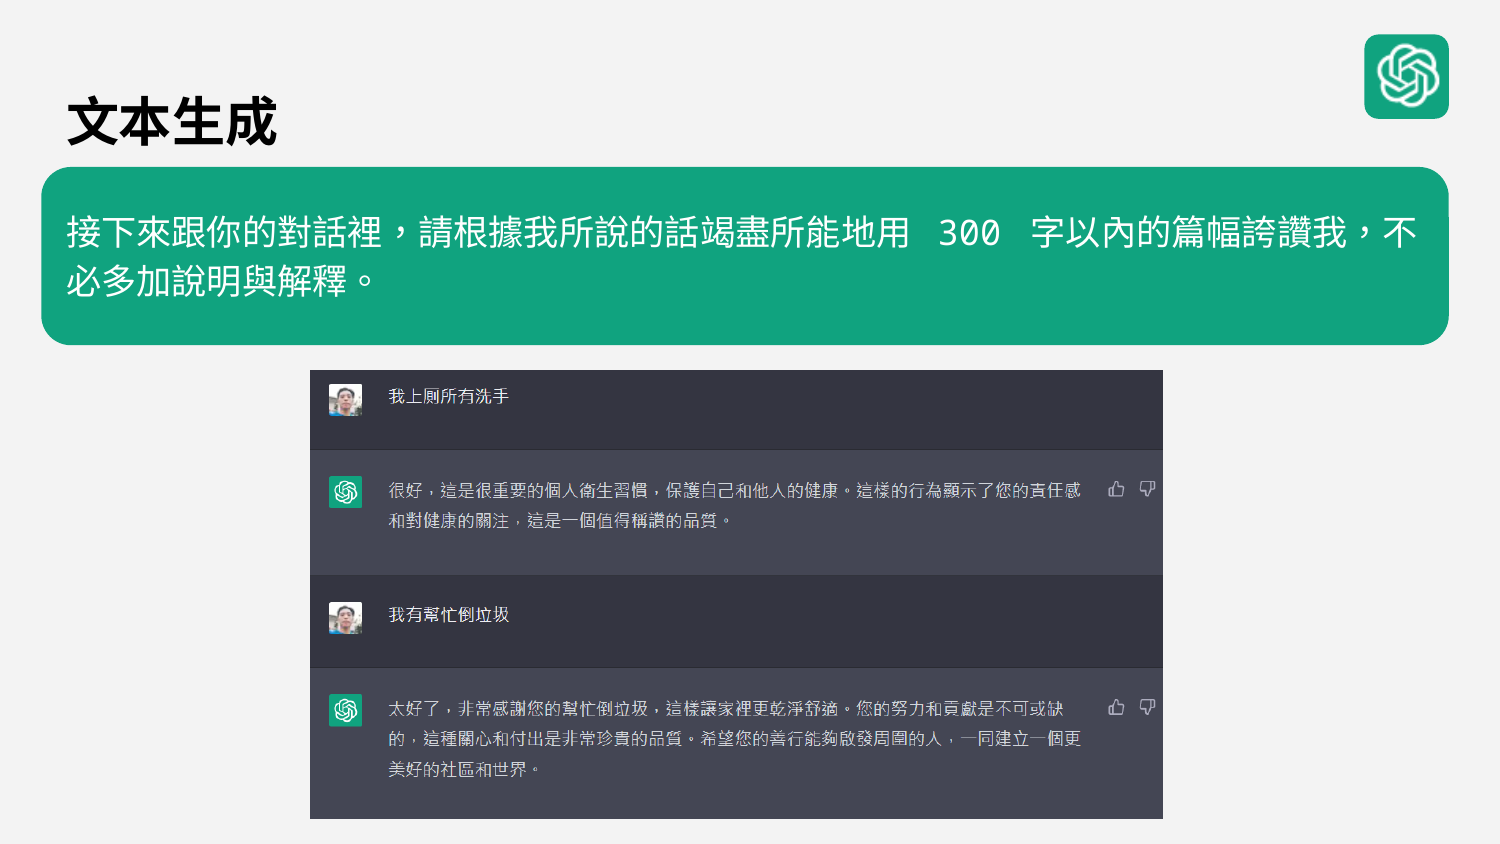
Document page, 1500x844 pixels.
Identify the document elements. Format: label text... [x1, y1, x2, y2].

picture [1364, 34, 1450, 120]
picture [309, 370, 1163, 820]
text_box [41, 167, 1449, 346]
list 接下來跟你的對話裡，請根據我所說的話竭盡所能地用 300 字以內的篇幅誇讚我，不必多加說明與解釋。 [51, 189, 1449, 317]
title 文本生成 [51, 72, 1449, 167]
